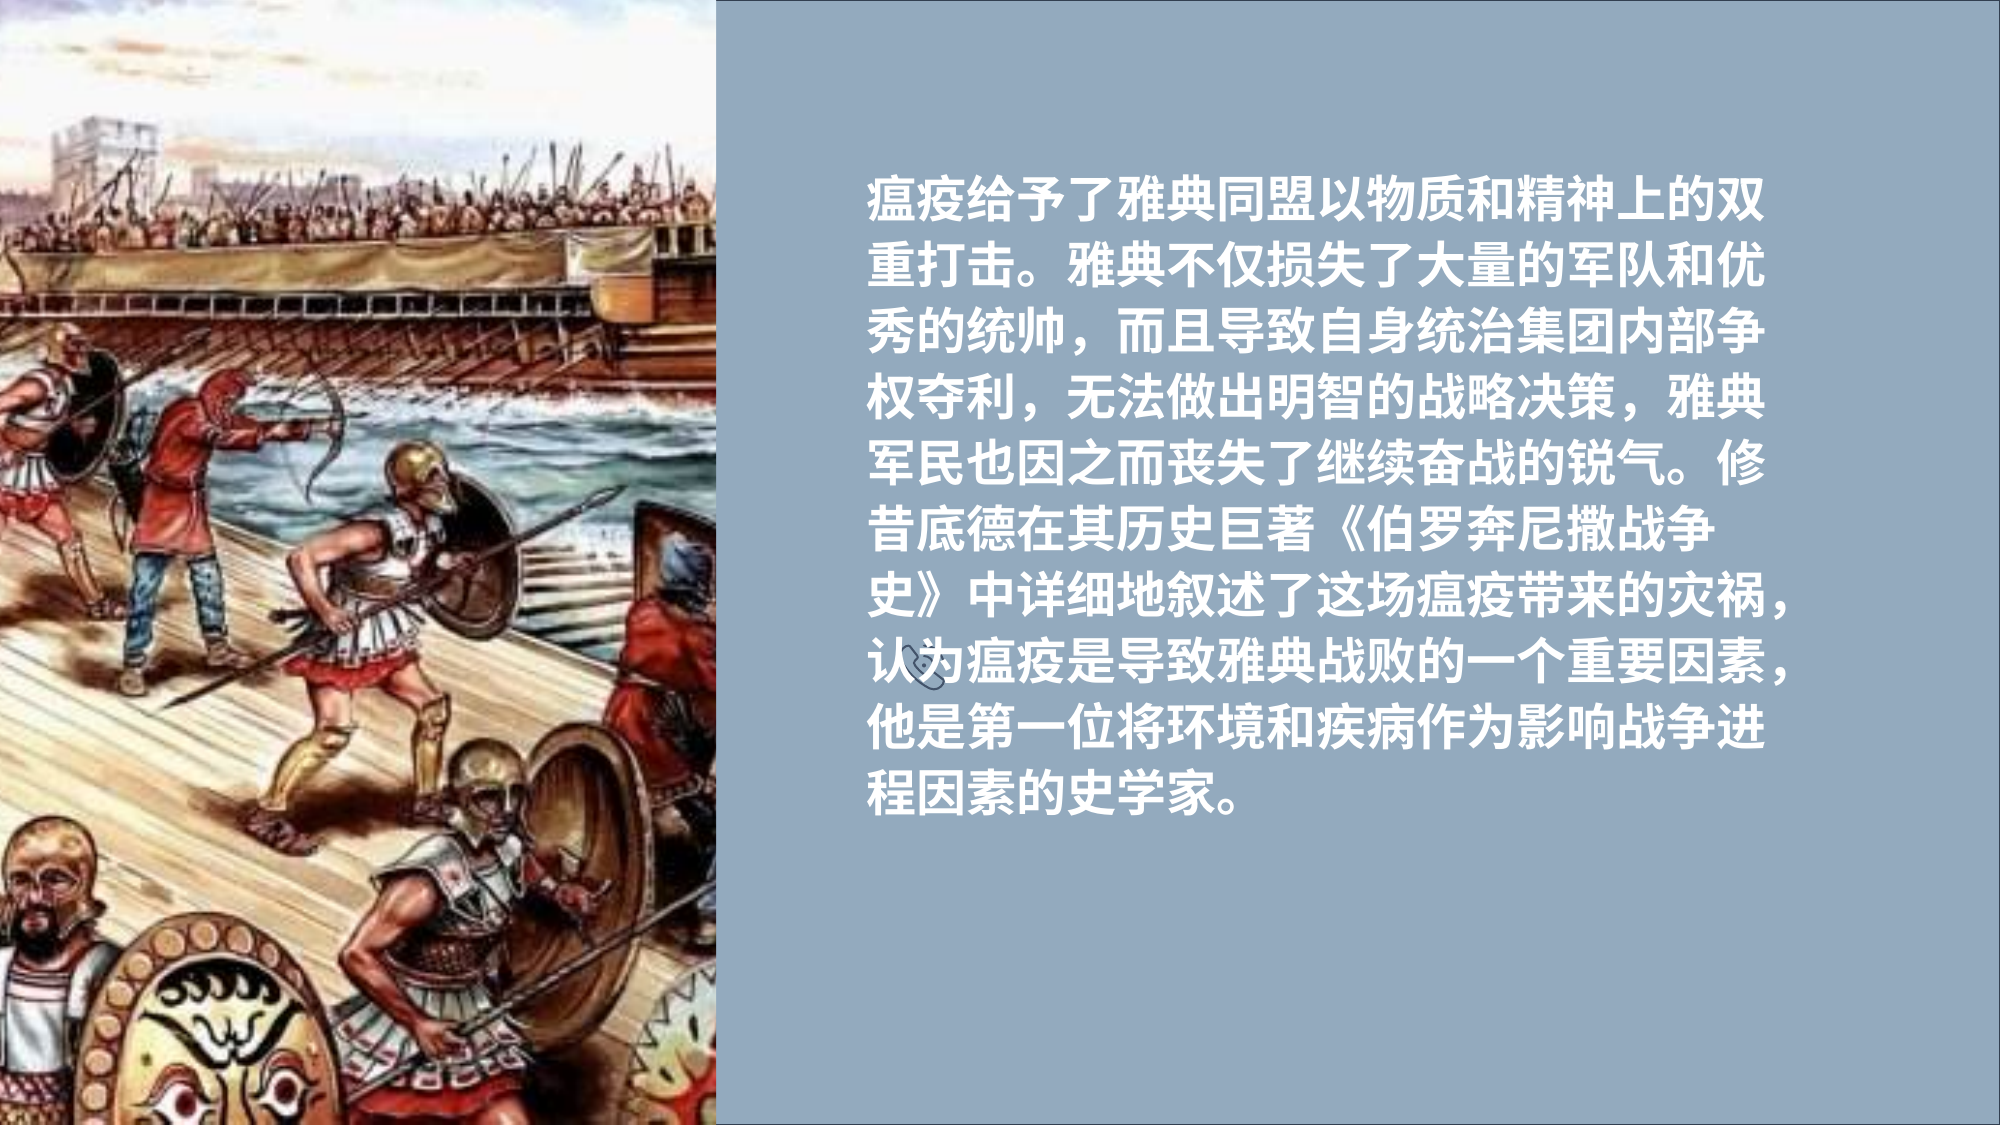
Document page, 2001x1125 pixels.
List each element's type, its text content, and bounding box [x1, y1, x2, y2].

picture [0, 0, 717, 1125]
text_box 瘟疫给予了雅典同盟以物质和精神上的双重打击。雅典不仅损失了大量的军队和优秀的统帅，而且导致自身统治集团内部争权夺利，无法做出明智的战略决策，雅典军民也因之而丧失了继续奋战的锐气。修昔底德在其历史巨著《伯罗奔尼撒战争史》中详细地叙述了这场瘟疫带来的灾祸，认为瘟疫是导致雅典战败的一个重要因素，他是第一位将环境和疾病作为影响战争进程因素的史学家。 [851, 154, 1811, 829]
text_box [717, 0, 2000, 1125]
